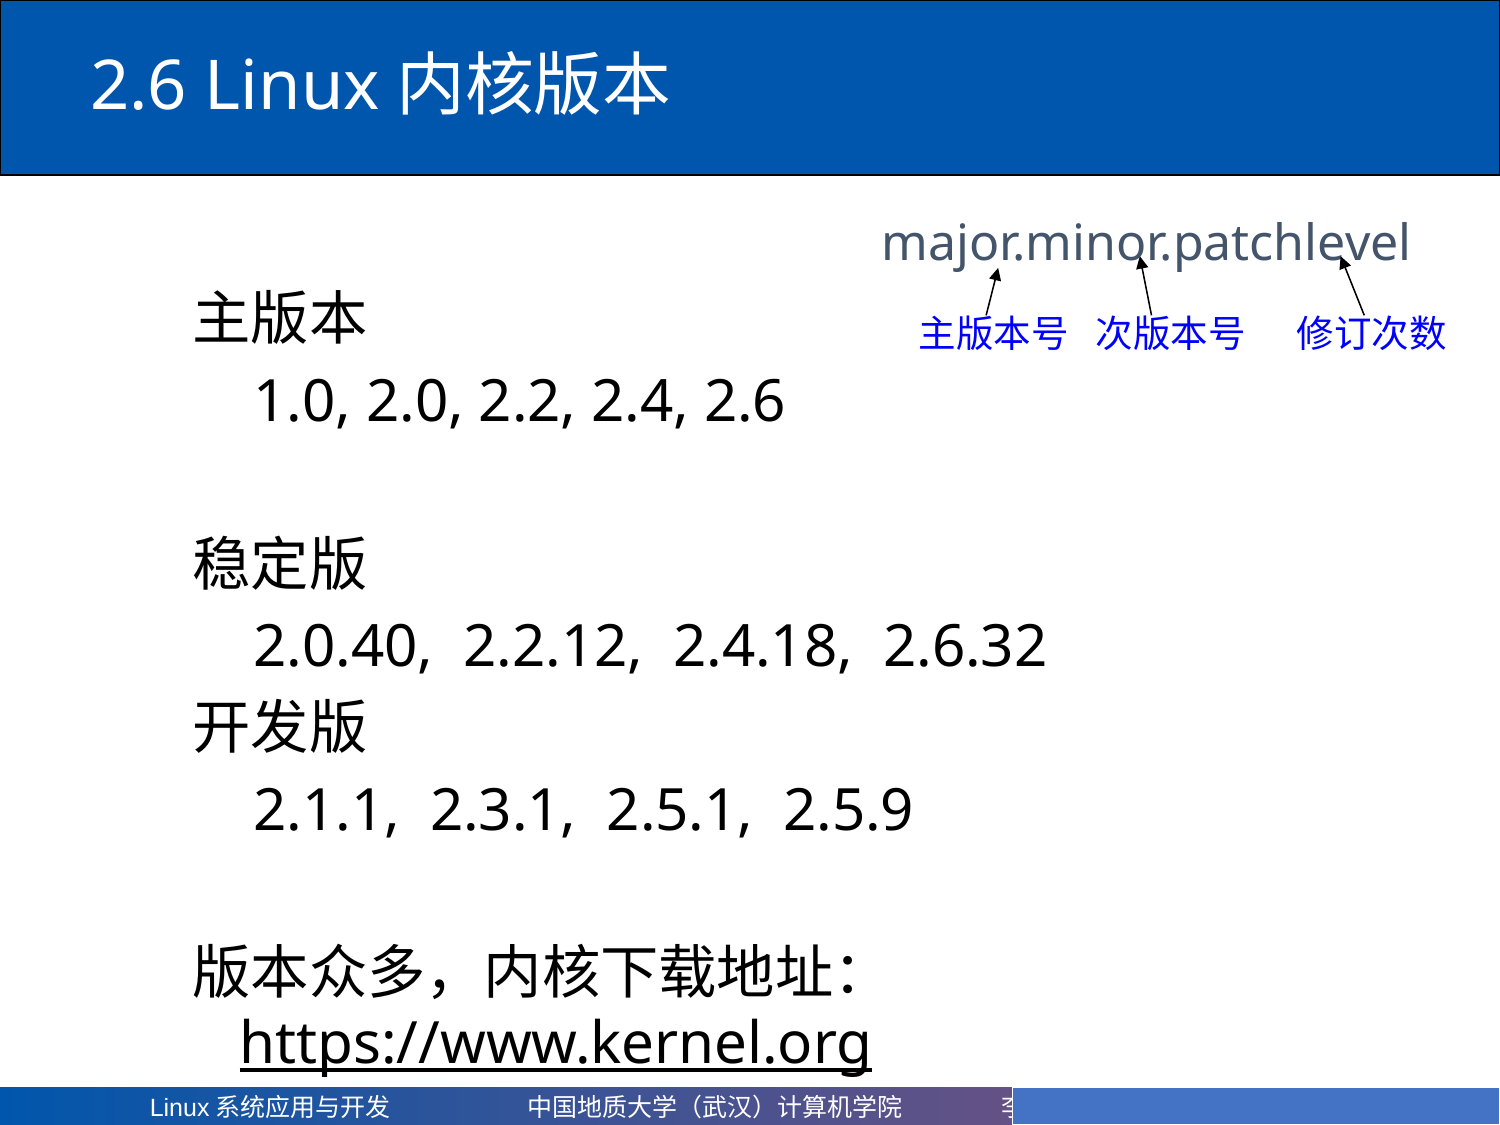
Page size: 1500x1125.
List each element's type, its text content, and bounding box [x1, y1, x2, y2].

text_box [1339, 256, 1365, 316]
text_box 修订次数 [1281, 302, 1462, 363]
title 2.6 Linux内核版本 [75, 12, 1388, 163]
text_box [986, 267, 1002, 316]
text_box [1136, 256, 1152, 316]
text_box major.minor.patchlevel 主版本 1.0, 2.0, 2.2, 2.4, 2.6 稳定版 2.0.40, 2.2.12, 2.4.18, 2.6.32 开发版 2.1.1, 2.3.1, 2.5.1, 2.5.9 版本众多，内核下载地址：https://www.kernel.org [102, 112, 1460, 947]
text_box 主版本号 [903, 302, 1080, 363]
text_box 次版本号 [1080, 302, 1261, 363]
